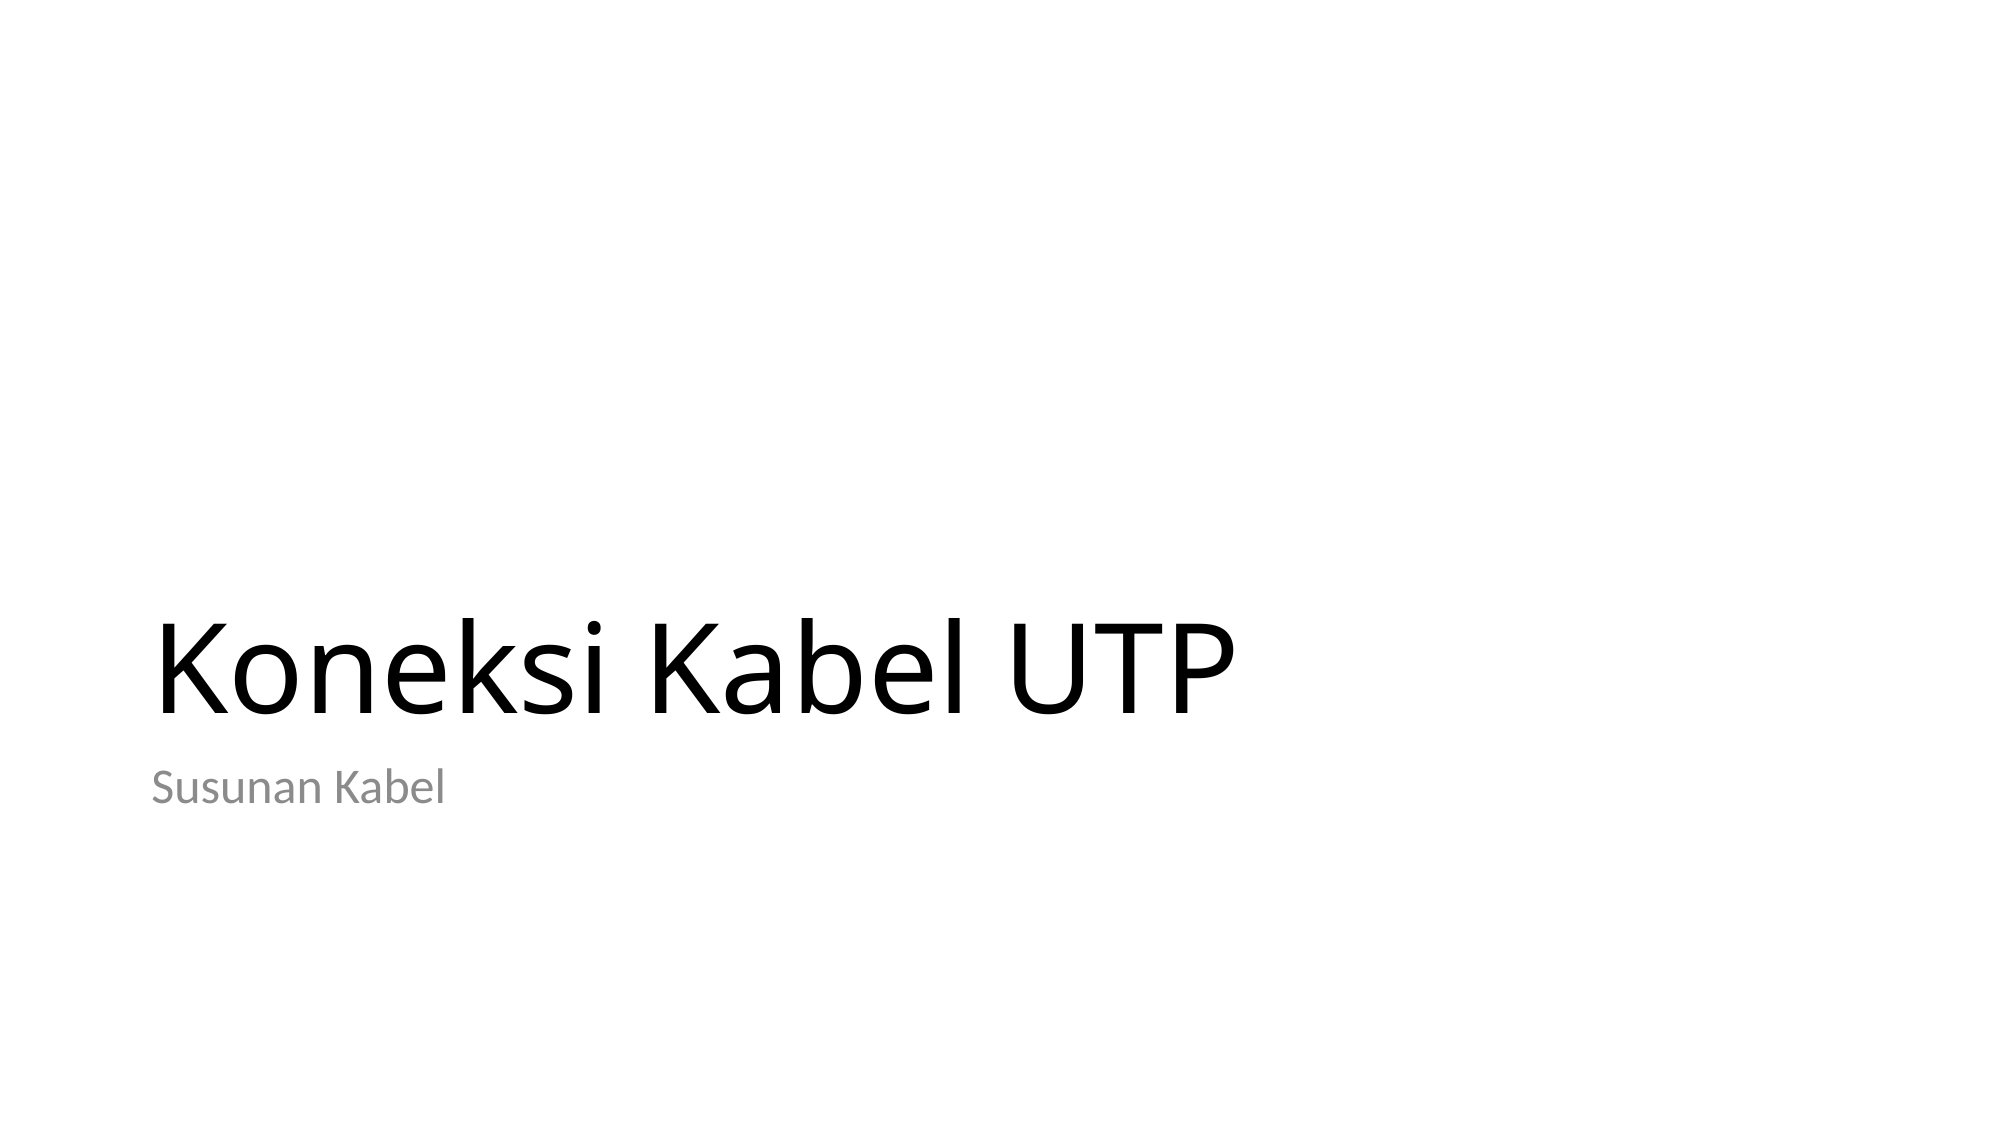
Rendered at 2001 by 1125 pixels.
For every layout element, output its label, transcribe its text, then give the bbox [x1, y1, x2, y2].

title Koneksi Kabel UTP [136, 280, 1862, 749]
list Susunan Kabel [136, 752, 1862, 999]
